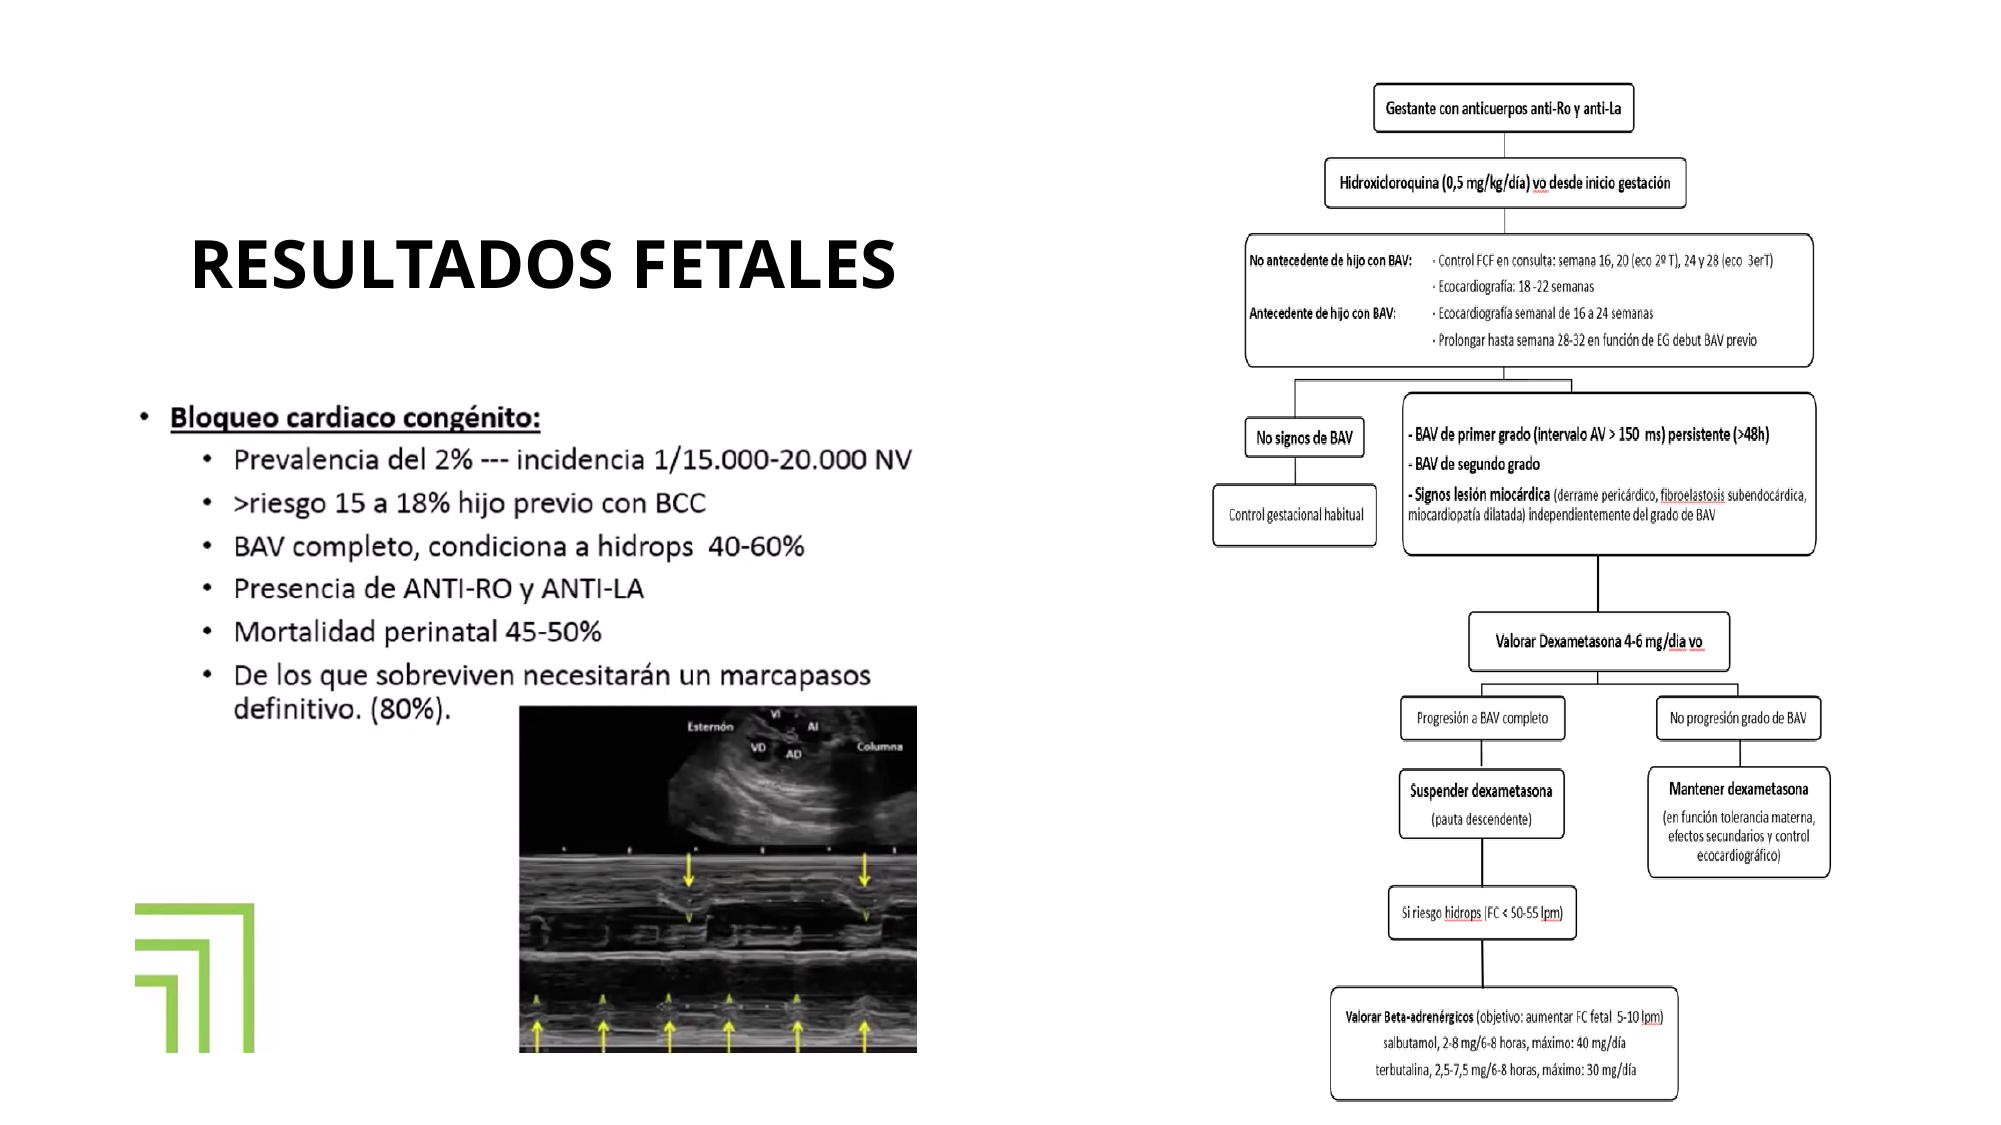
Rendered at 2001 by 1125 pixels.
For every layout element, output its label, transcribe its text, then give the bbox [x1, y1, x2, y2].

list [135, 386, 917, 1053]
title RESULTADOS FETALES [174, 153, 1157, 311]
picture [1157, 77, 1888, 1125]
